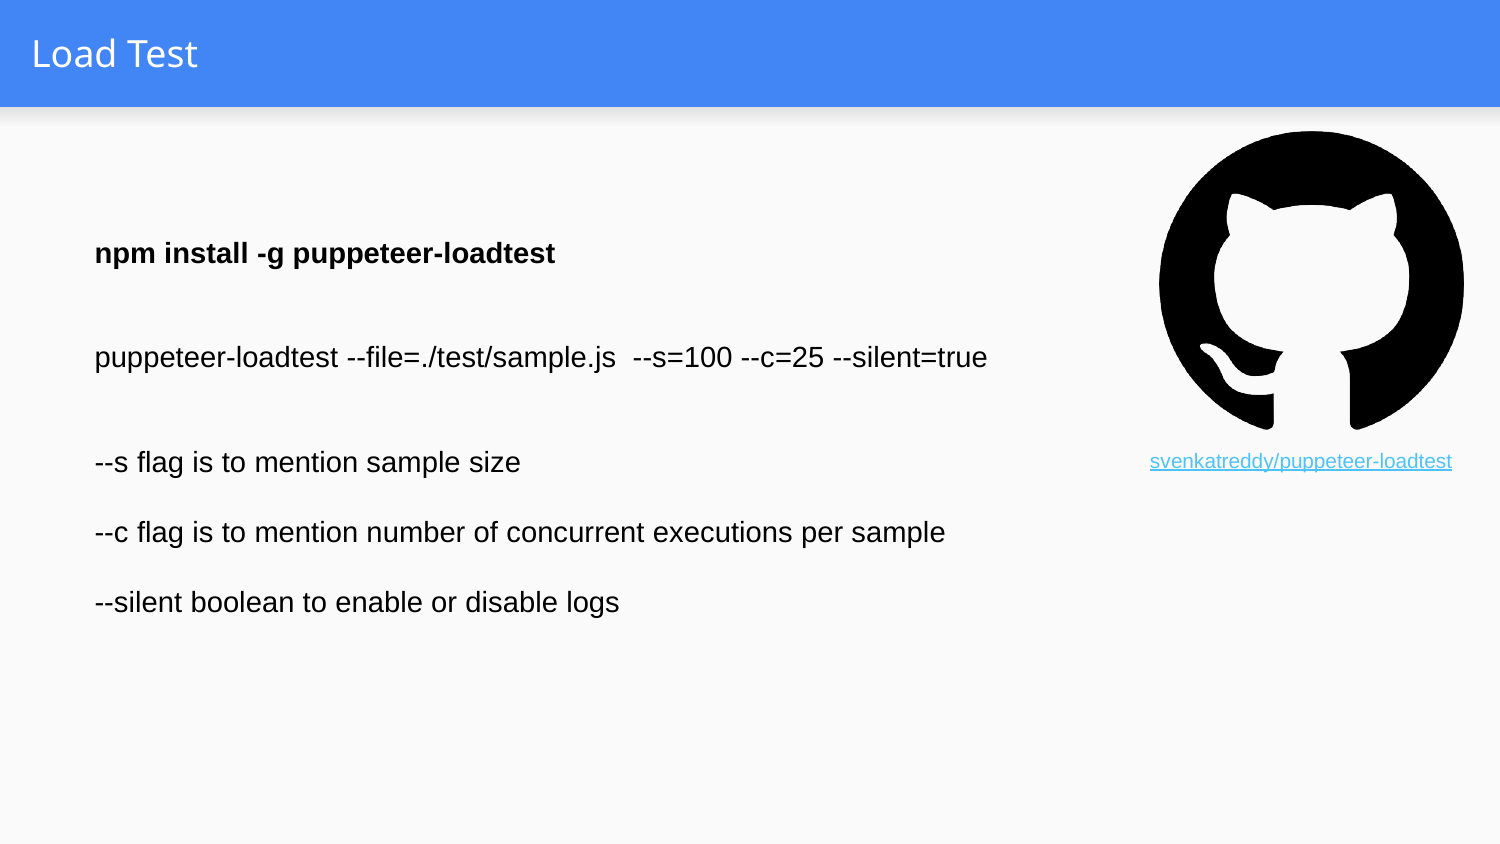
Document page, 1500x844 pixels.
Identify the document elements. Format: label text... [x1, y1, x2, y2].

title Load Test [16, 2, 1464, 102]
text_box [106, 224, 1149, 346]
text_box svenkatreddy/puppeteer-loadtest [1134, 432, 1500, 533]
text_box npm install -g puppeteer-loadtest puppeteer-loadtest --file=./test/sample.js --s=100 --c=25 --silent=true --s flag is to mention sample size --c flag is to mention number of concurrent executions per sample --silent boolean to enable or disable logs [79, 218, 1122, 341]
picture [1158, 126, 1465, 433]
